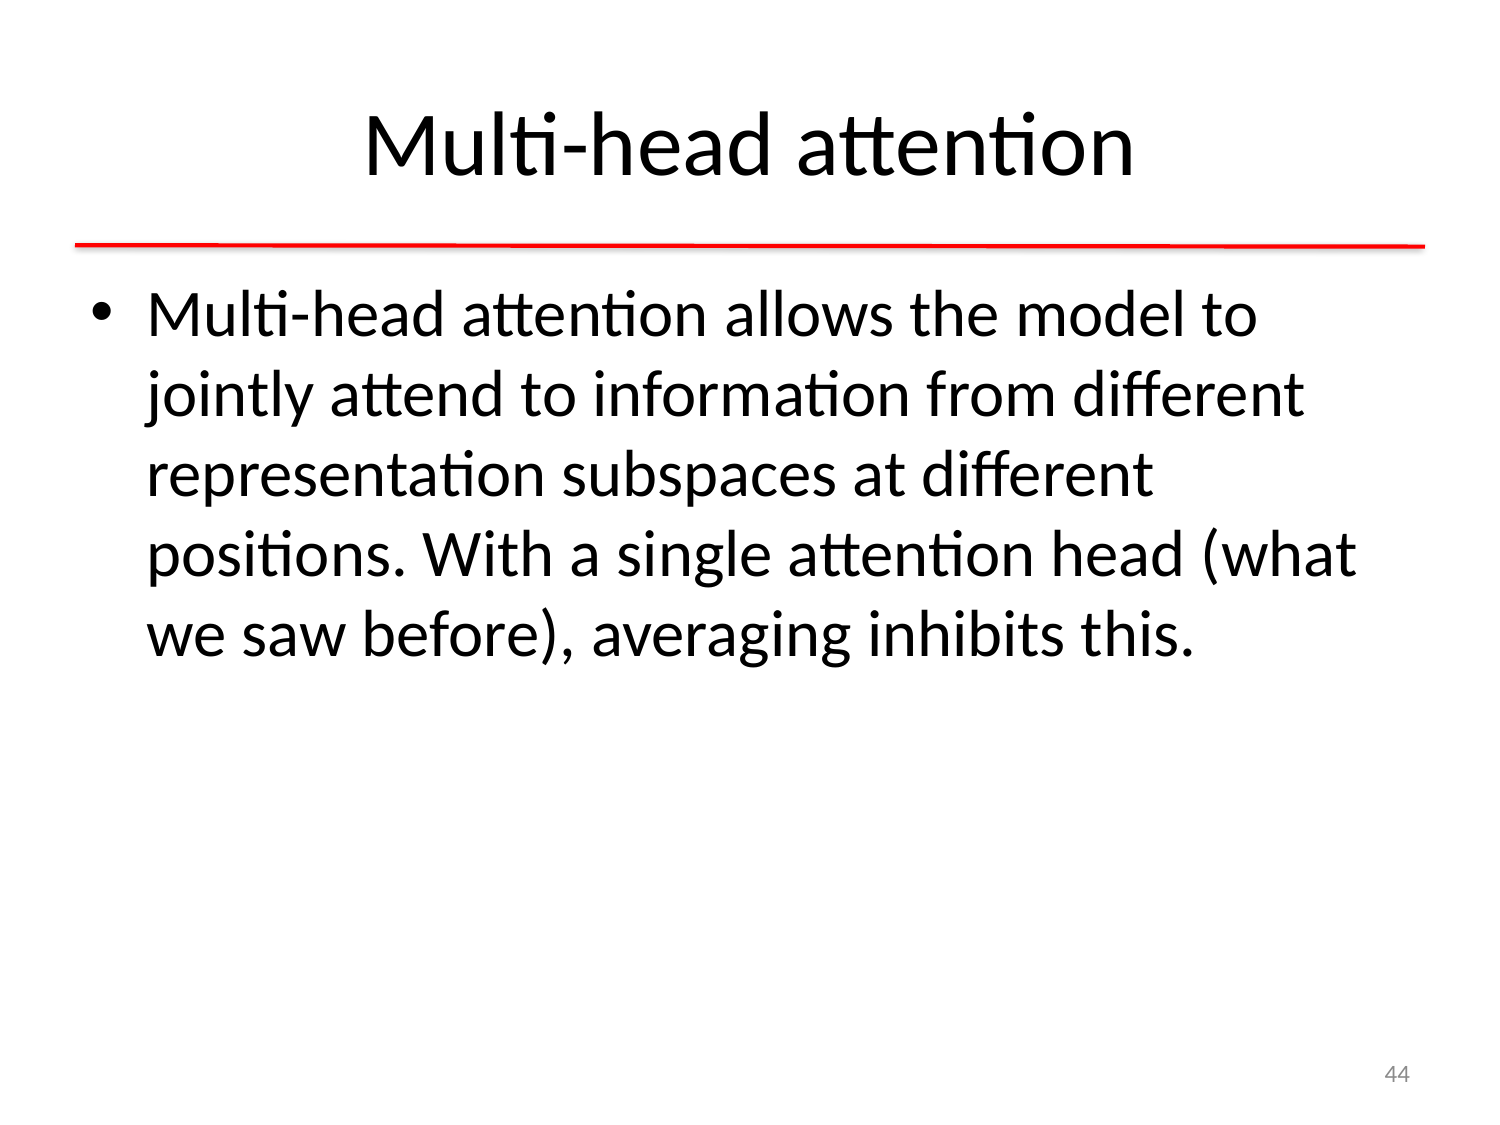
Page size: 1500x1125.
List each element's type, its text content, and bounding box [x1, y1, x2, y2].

slide_number 44 [1074, 1042, 1425, 1103]
list Multi-head attention allows the model to jointly attend to information from different representation subspaces at different positions. With a single attention head (what we saw before), averaging inhibits this. [75, 262, 1425, 1005]
title Multi-head attention [75, 45, 1425, 233]
